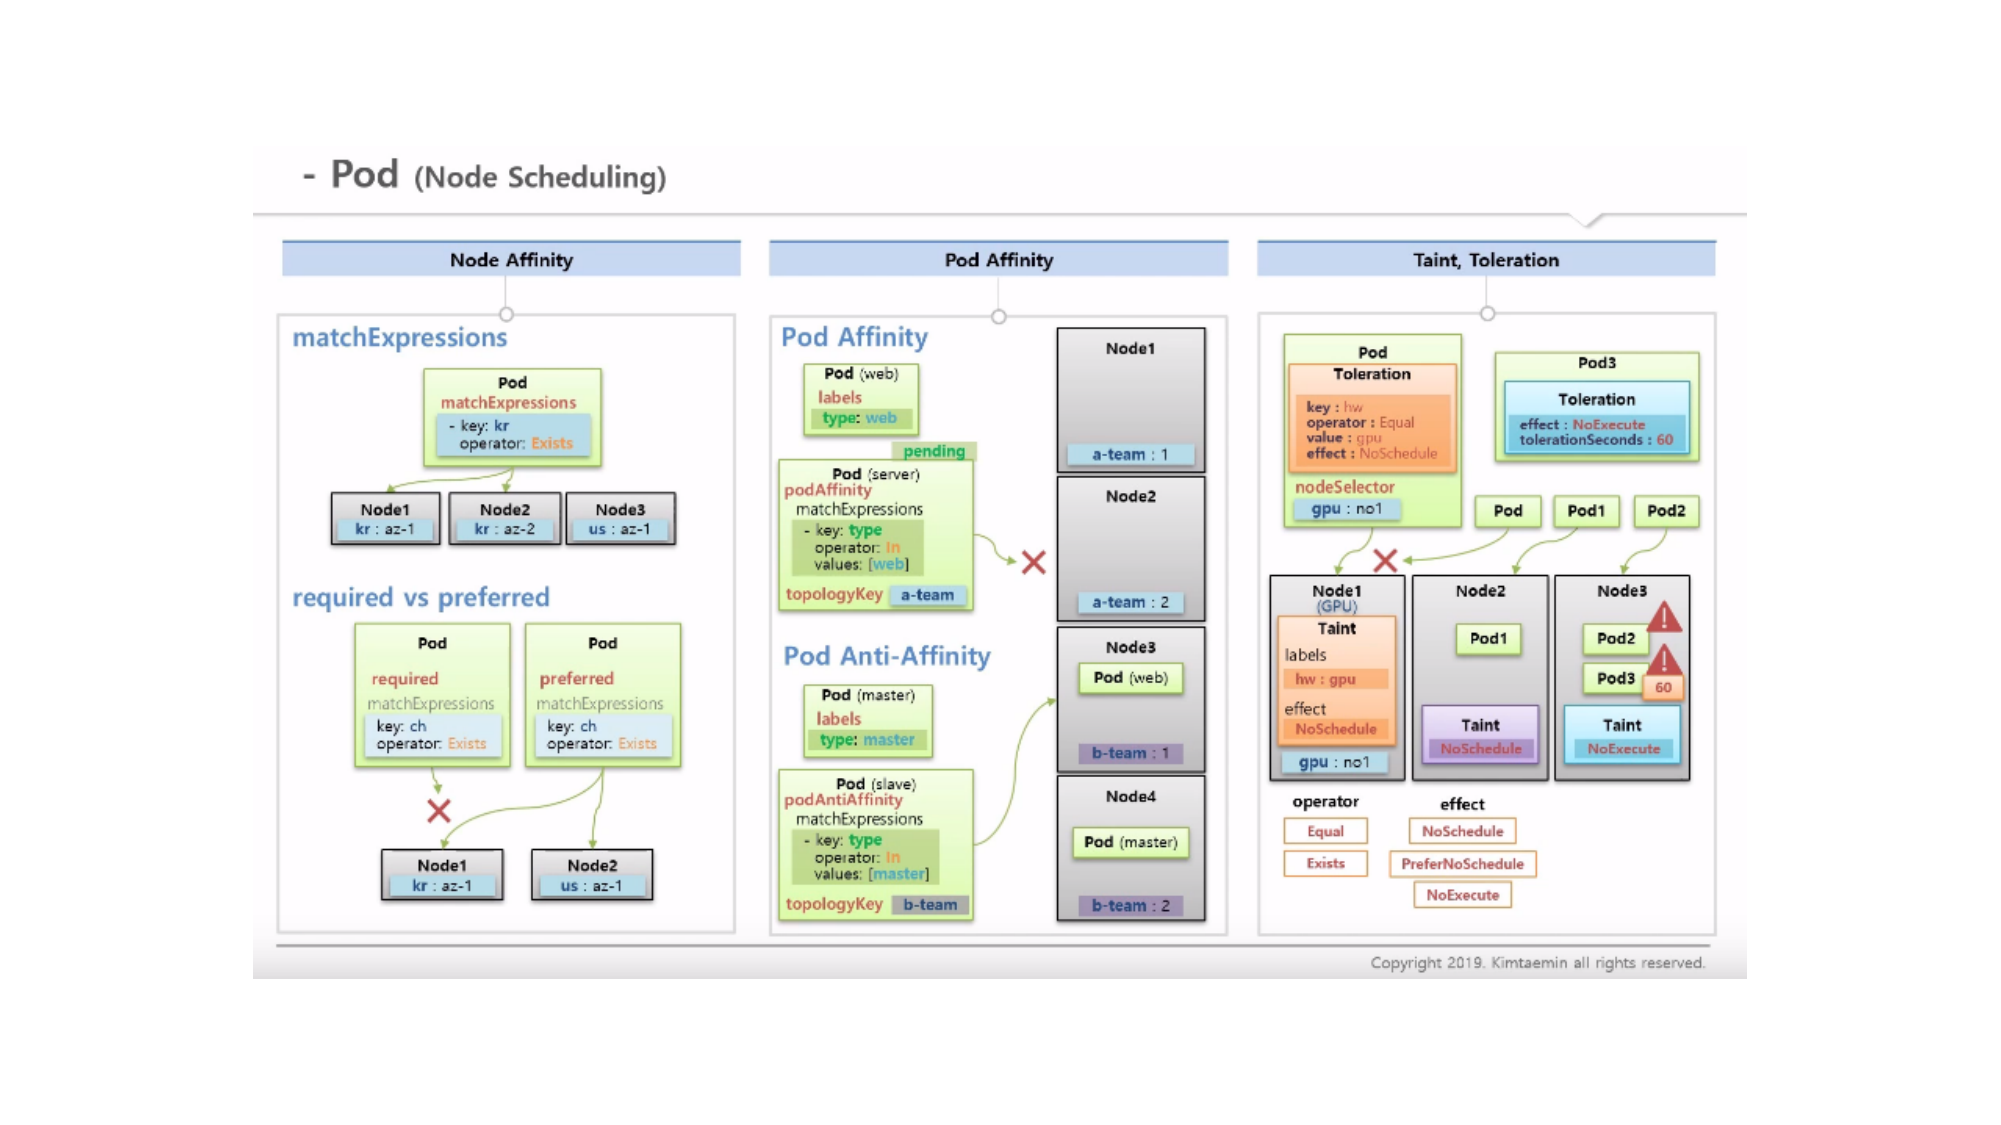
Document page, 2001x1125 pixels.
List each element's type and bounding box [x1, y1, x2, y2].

picture [253, 146, 1747, 979]
